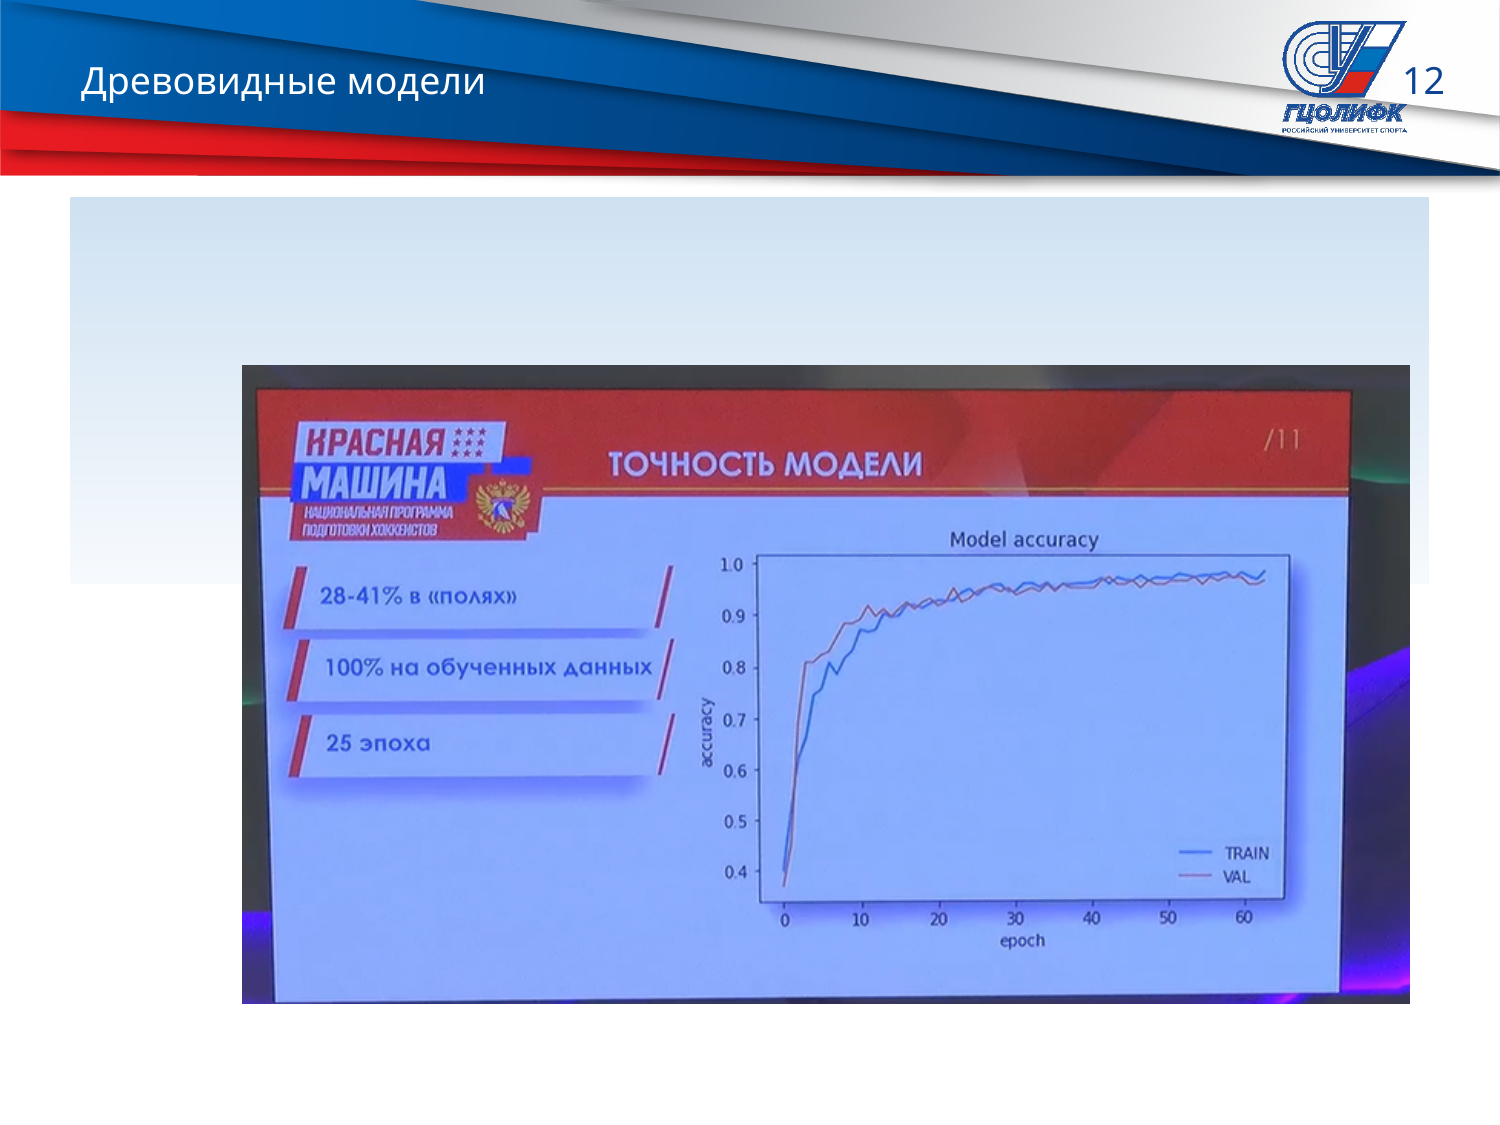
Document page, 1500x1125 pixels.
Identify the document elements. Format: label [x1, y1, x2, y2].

picture [242, 365, 1410, 1004]
picture [0, 0, 1500, 193]
text_box [70, 196, 1430, 584]
